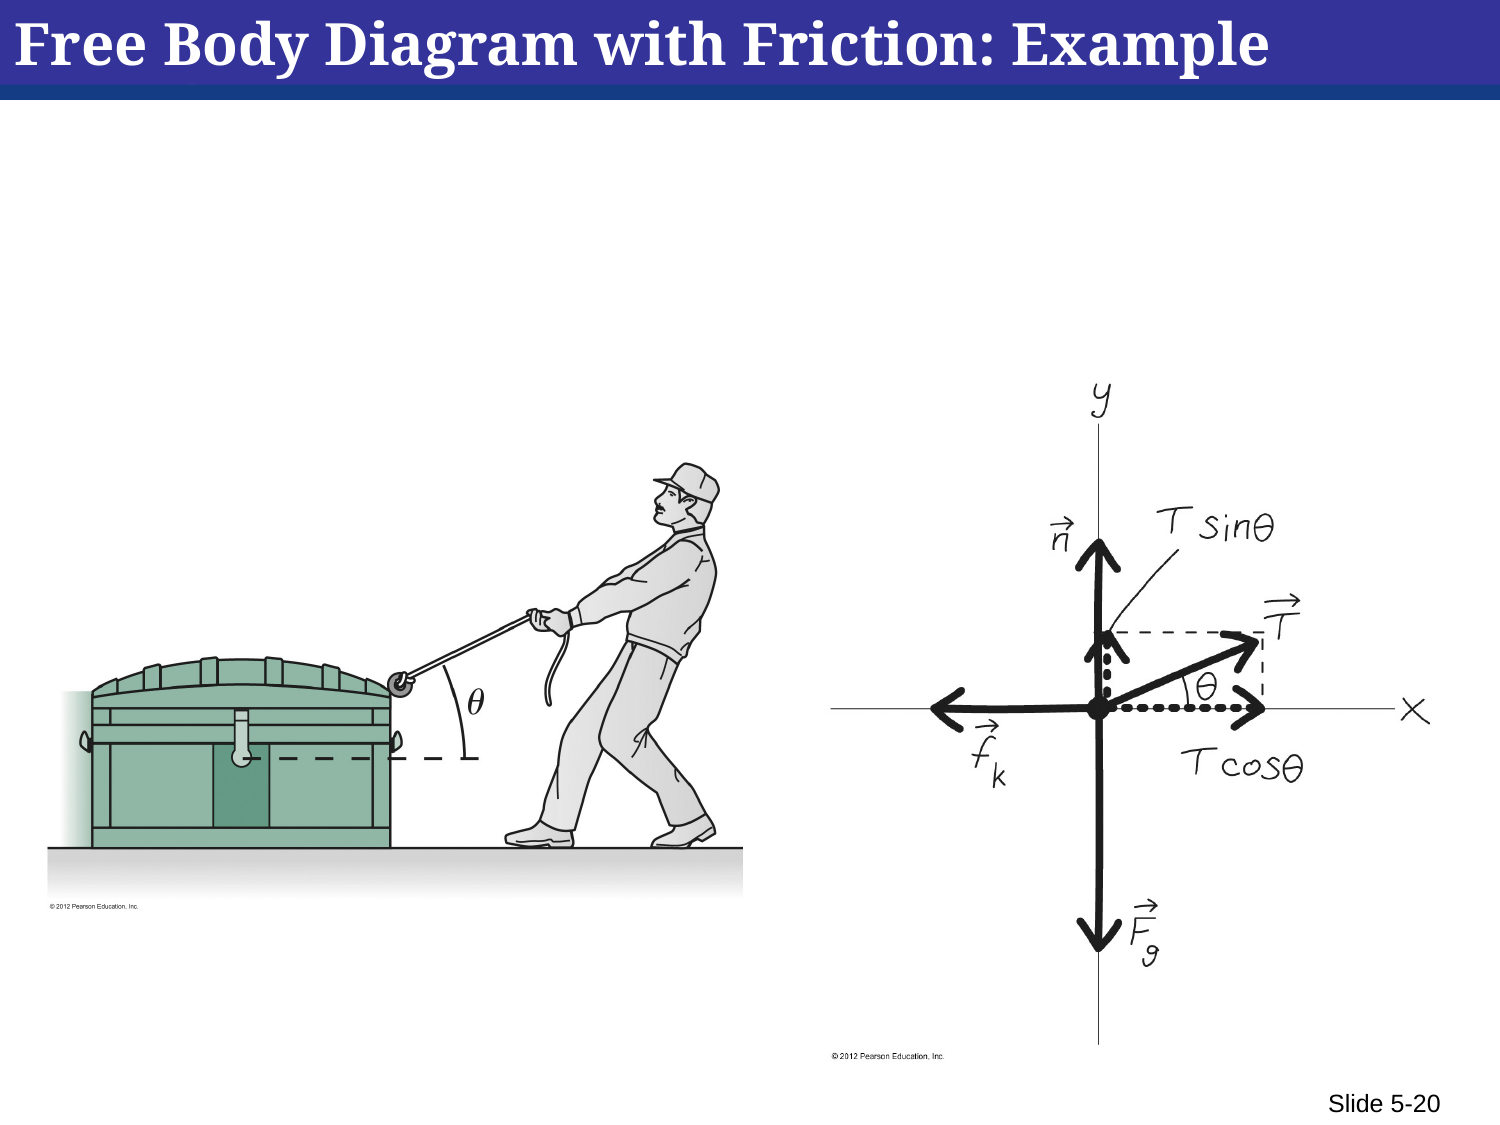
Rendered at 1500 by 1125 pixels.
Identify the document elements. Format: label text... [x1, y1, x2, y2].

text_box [42, 133, 1463, 1068]
text_box Free Body Diagram with Friction: Example [0, 0, 1500, 85]
